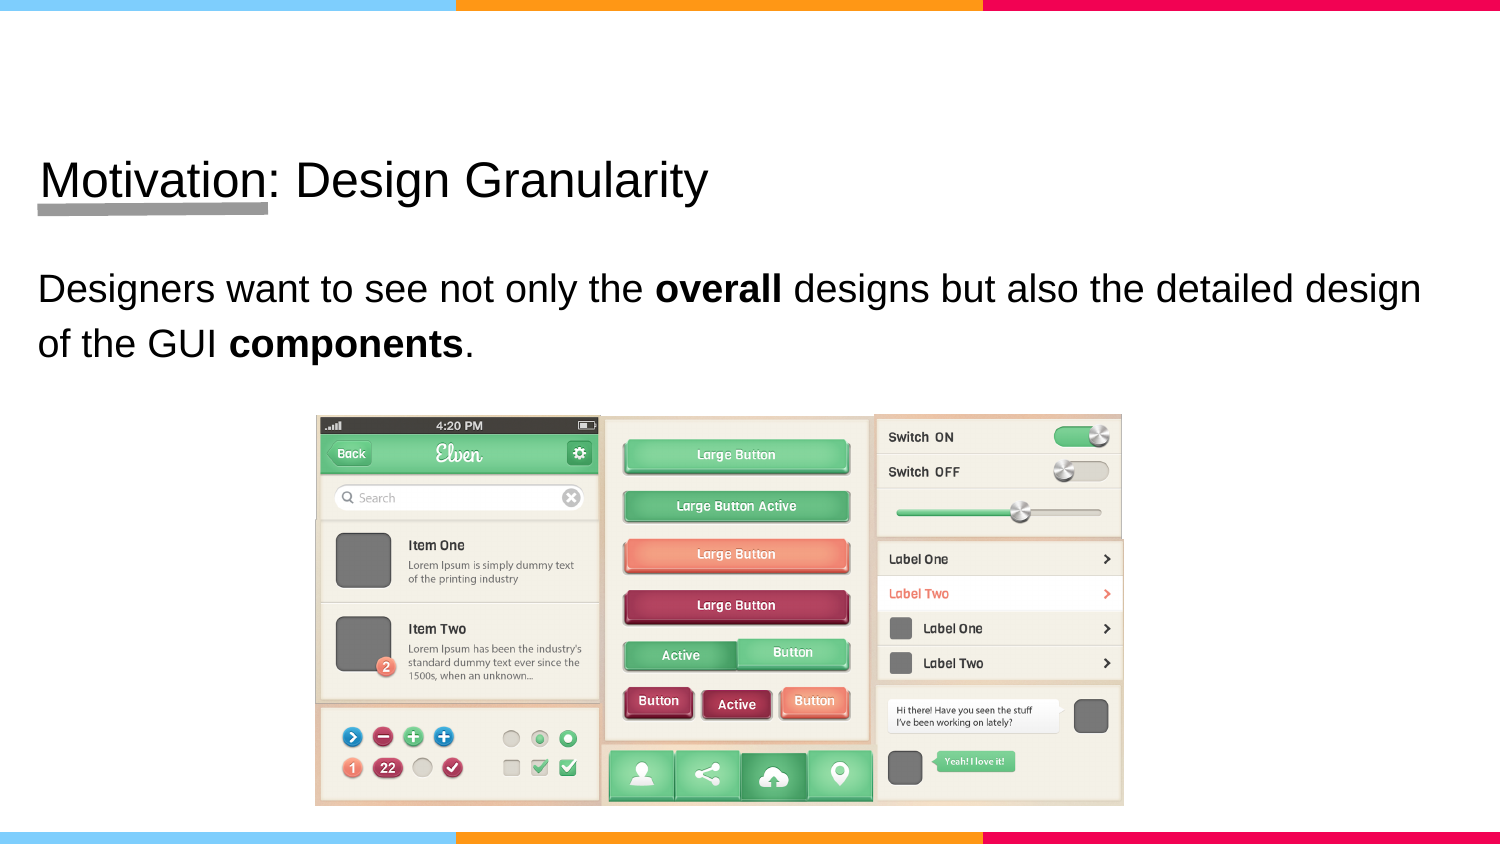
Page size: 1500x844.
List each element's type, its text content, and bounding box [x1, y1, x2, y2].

text_box Designers want to see not only the overall designs but also the detailed design of the GUI components. [37, 252, 1437, 415]
title Motivation: Design Granularity [37, 145, 987, 210]
picture [315, 413, 1125, 806]
